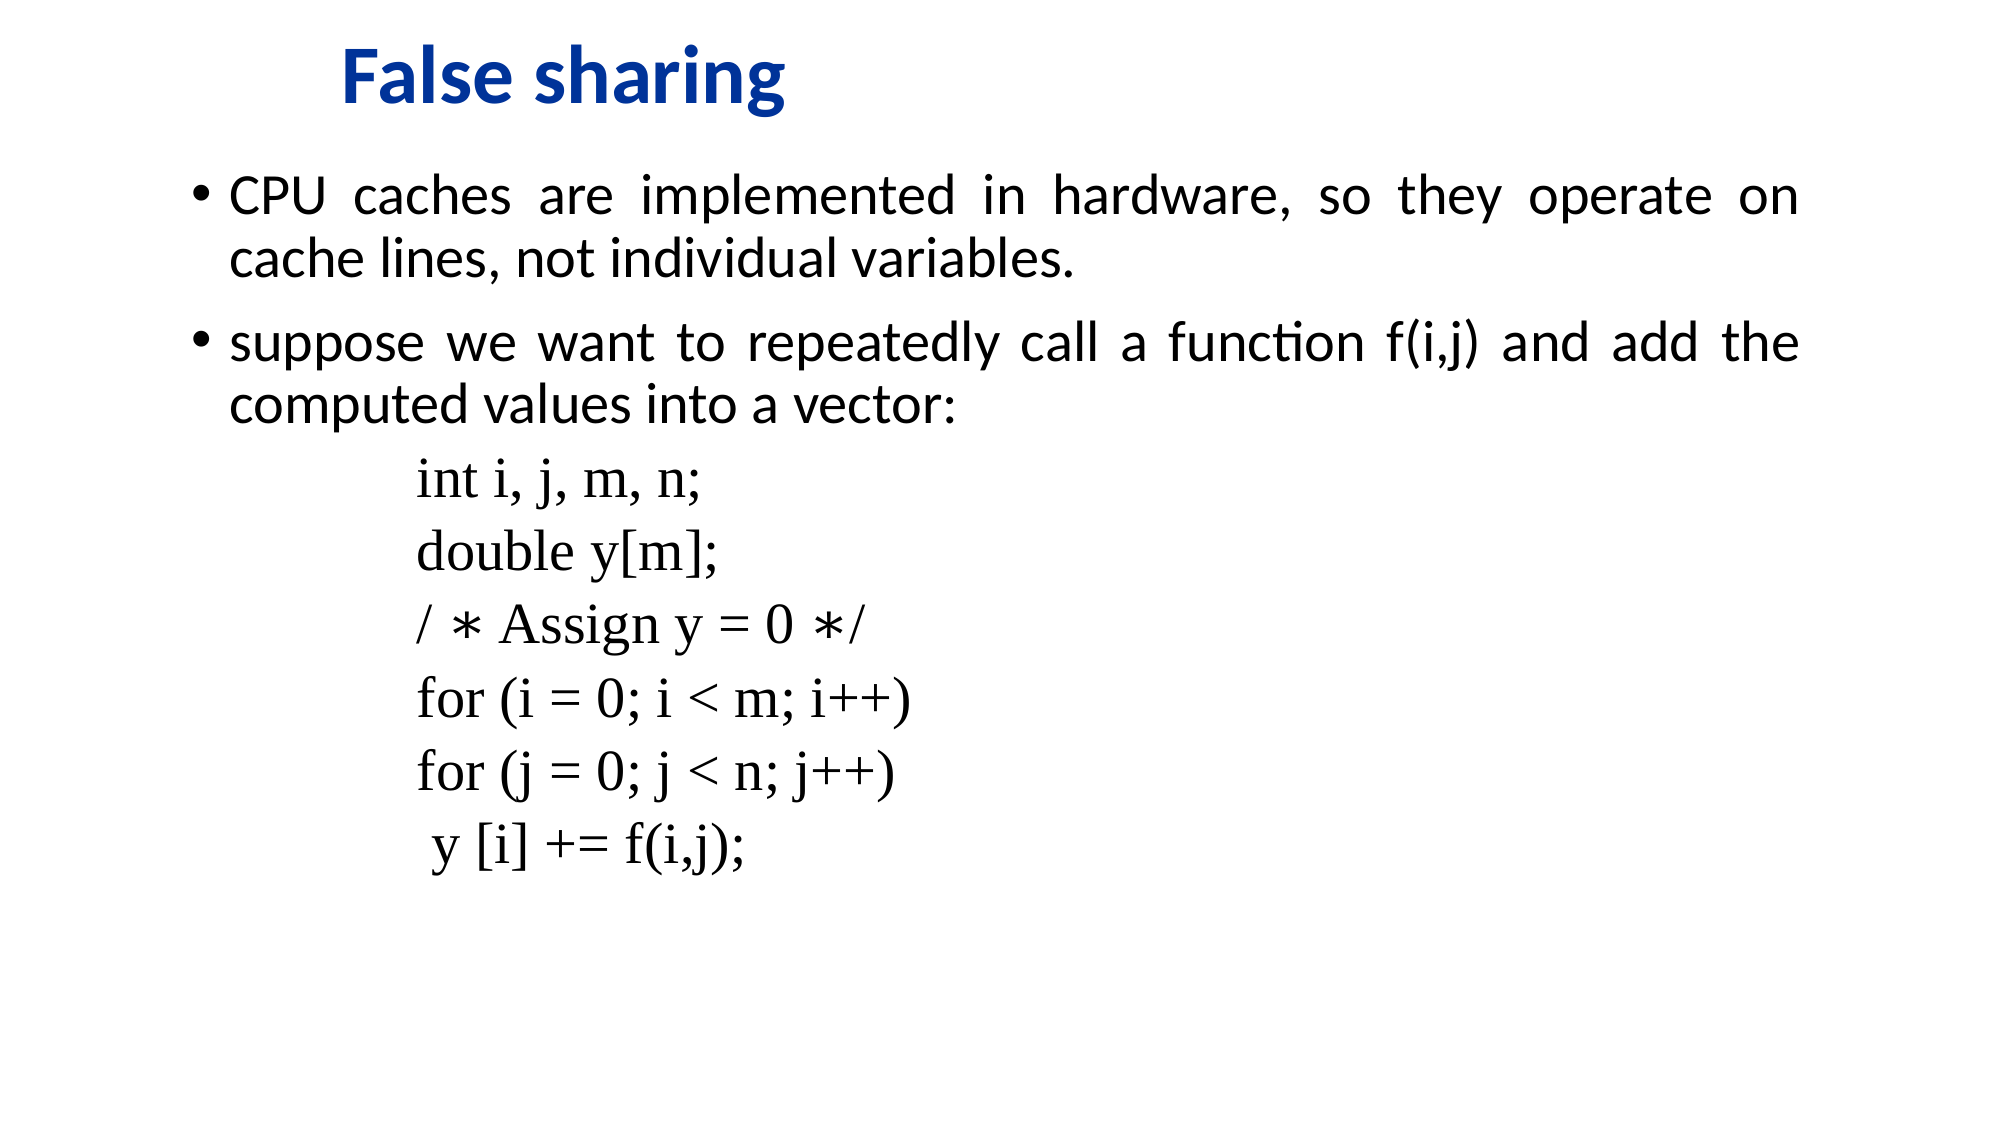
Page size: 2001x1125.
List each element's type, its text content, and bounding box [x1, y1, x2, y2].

text_box False sharing [326, 23, 808, 130]
list CPU caches are implemented in hardware, so they operate on cache lines, not individual variables. suppose we want to repeatedly call a function f(i,j) and add the computed values into a vector: int i, j, m, n; double y[m]; / ∗ Assign y = 0 ∗/ for (i = 0; i < m; i++) for (j = 0; j < n; j++) y [i] += f(i,j); [176, 156, 1817, 1082]
